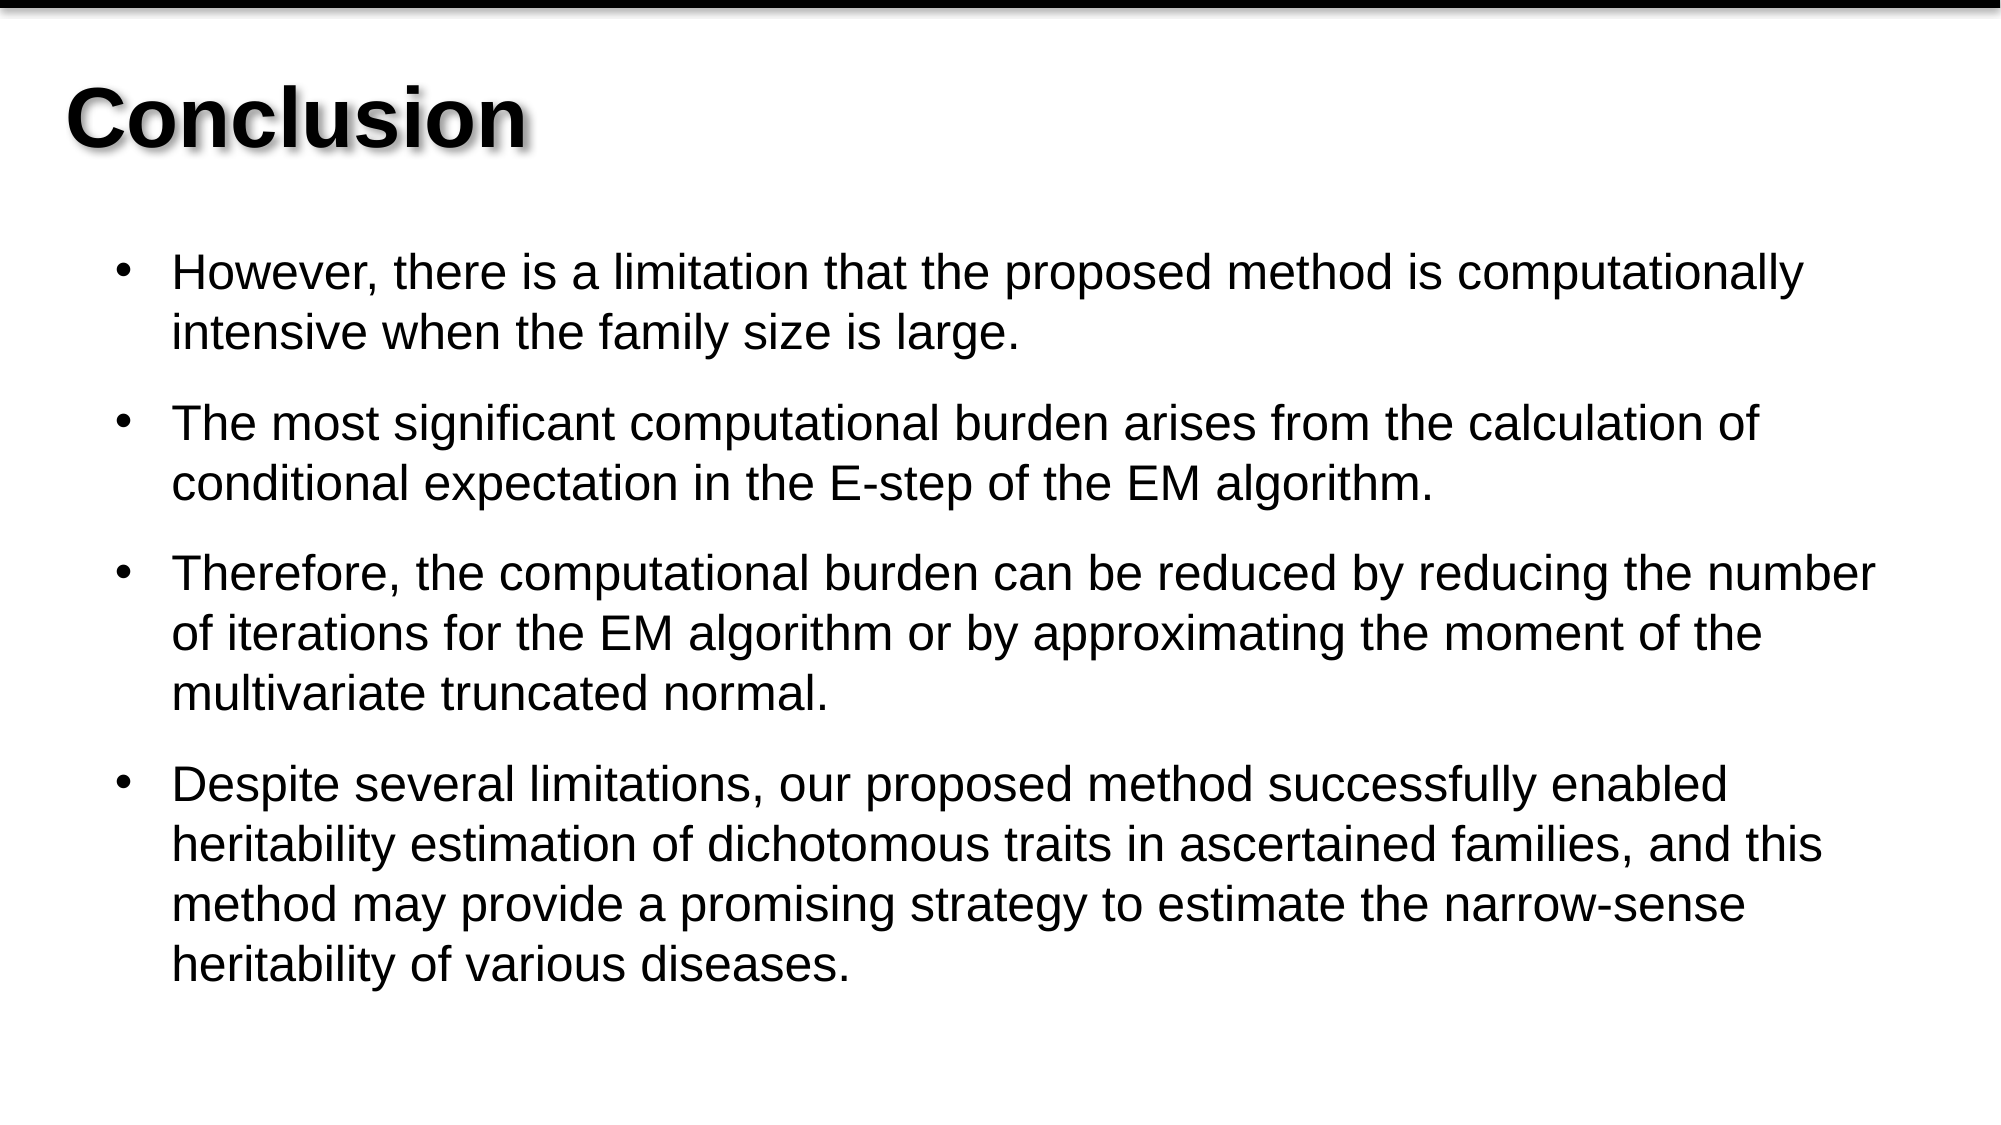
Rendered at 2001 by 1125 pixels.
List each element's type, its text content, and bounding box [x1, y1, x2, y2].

title Conclusion [50, 54, 1851, 173]
list However, there is a limitation that the proposed method is computationally intensive when the family size is large. The most significant computational burden arises from the calculation of conditional expectation in the E-step of the EM algorithm. Therefore, the computational burden can be reduced by reducing the number of iterations for the EM algorithm or by approximating the moment of the multivariate truncated normal. Despite several limitations, our proposed method successfully enabled heritability estimation of dichotomous traits in ascertained families, and this method may provide a promising strategy to estimate the narrow-sense heritability of various diseases. [99, 231, 1900, 1053]
